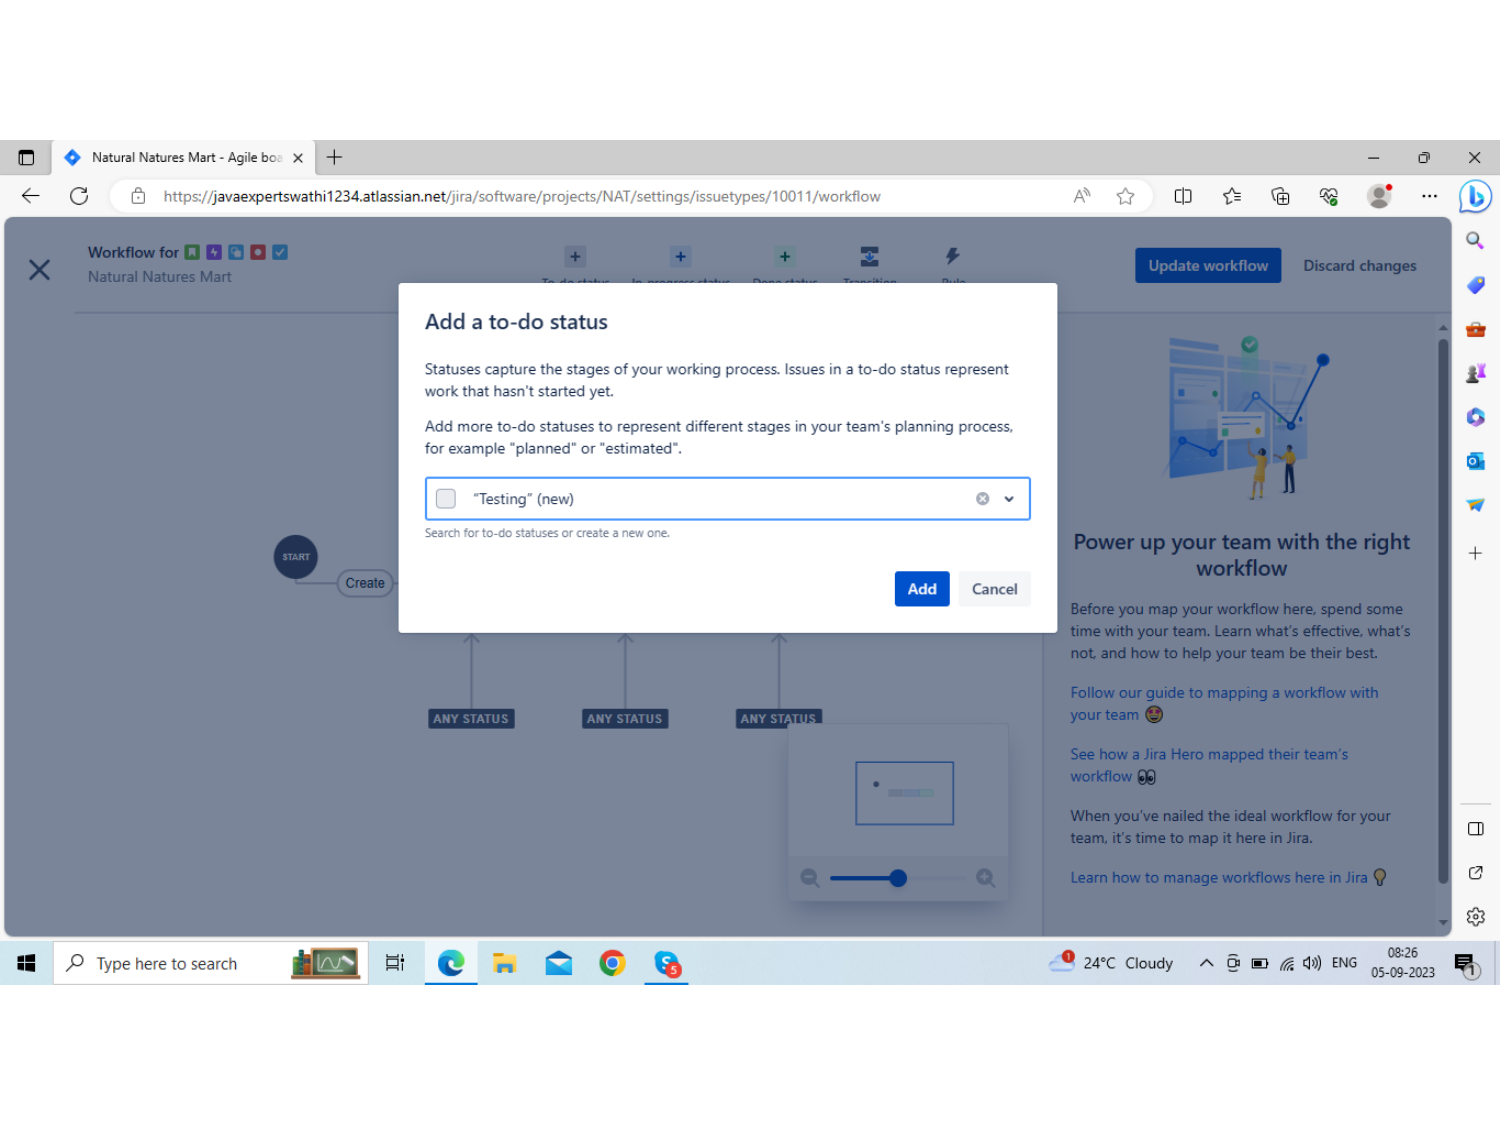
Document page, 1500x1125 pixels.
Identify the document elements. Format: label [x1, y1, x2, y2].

picture [0, 140, 1500, 985]
